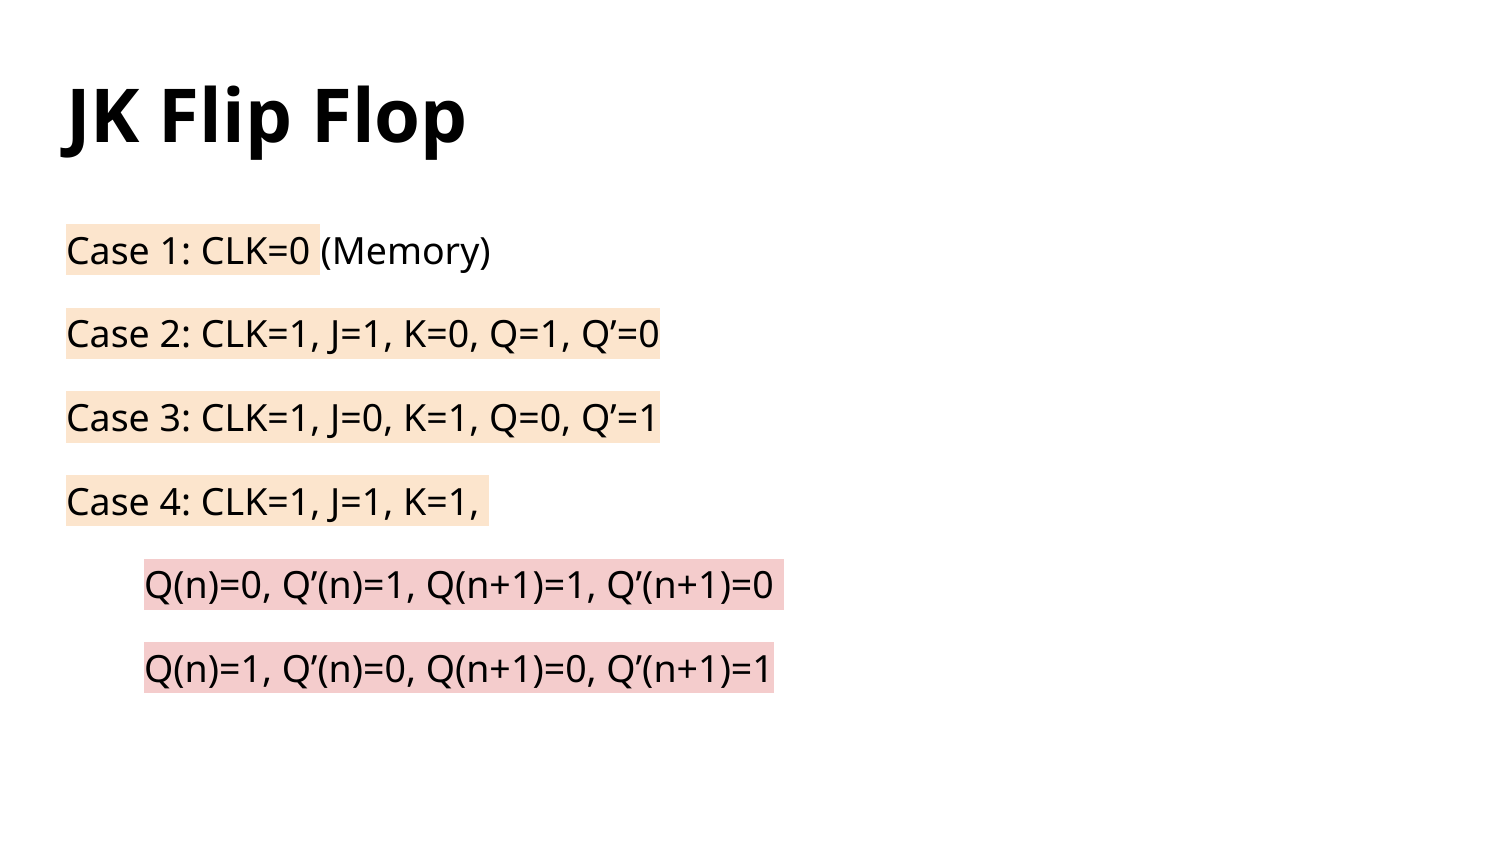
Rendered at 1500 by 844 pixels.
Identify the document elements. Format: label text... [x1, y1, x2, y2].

list Case 1: CLK=0 (Memory) Case 2: CLK=1, J=1, K=0, Q=1, Q’=0 Case 3: CLK=1, J=0, K=1, Q=0, Q’=1 Case 4: CLK=1, J=1, K=1, Q(n)=0, Q’(n)=1, Q(n+1)=1, Q’(n+1)=0 Q(n)=1, Q’(n)=0, Q(n+1)=0, Q’(n+1)=1 [51, 201, 1449, 750]
title JK Flip Flop [51, 48, 1449, 180]
